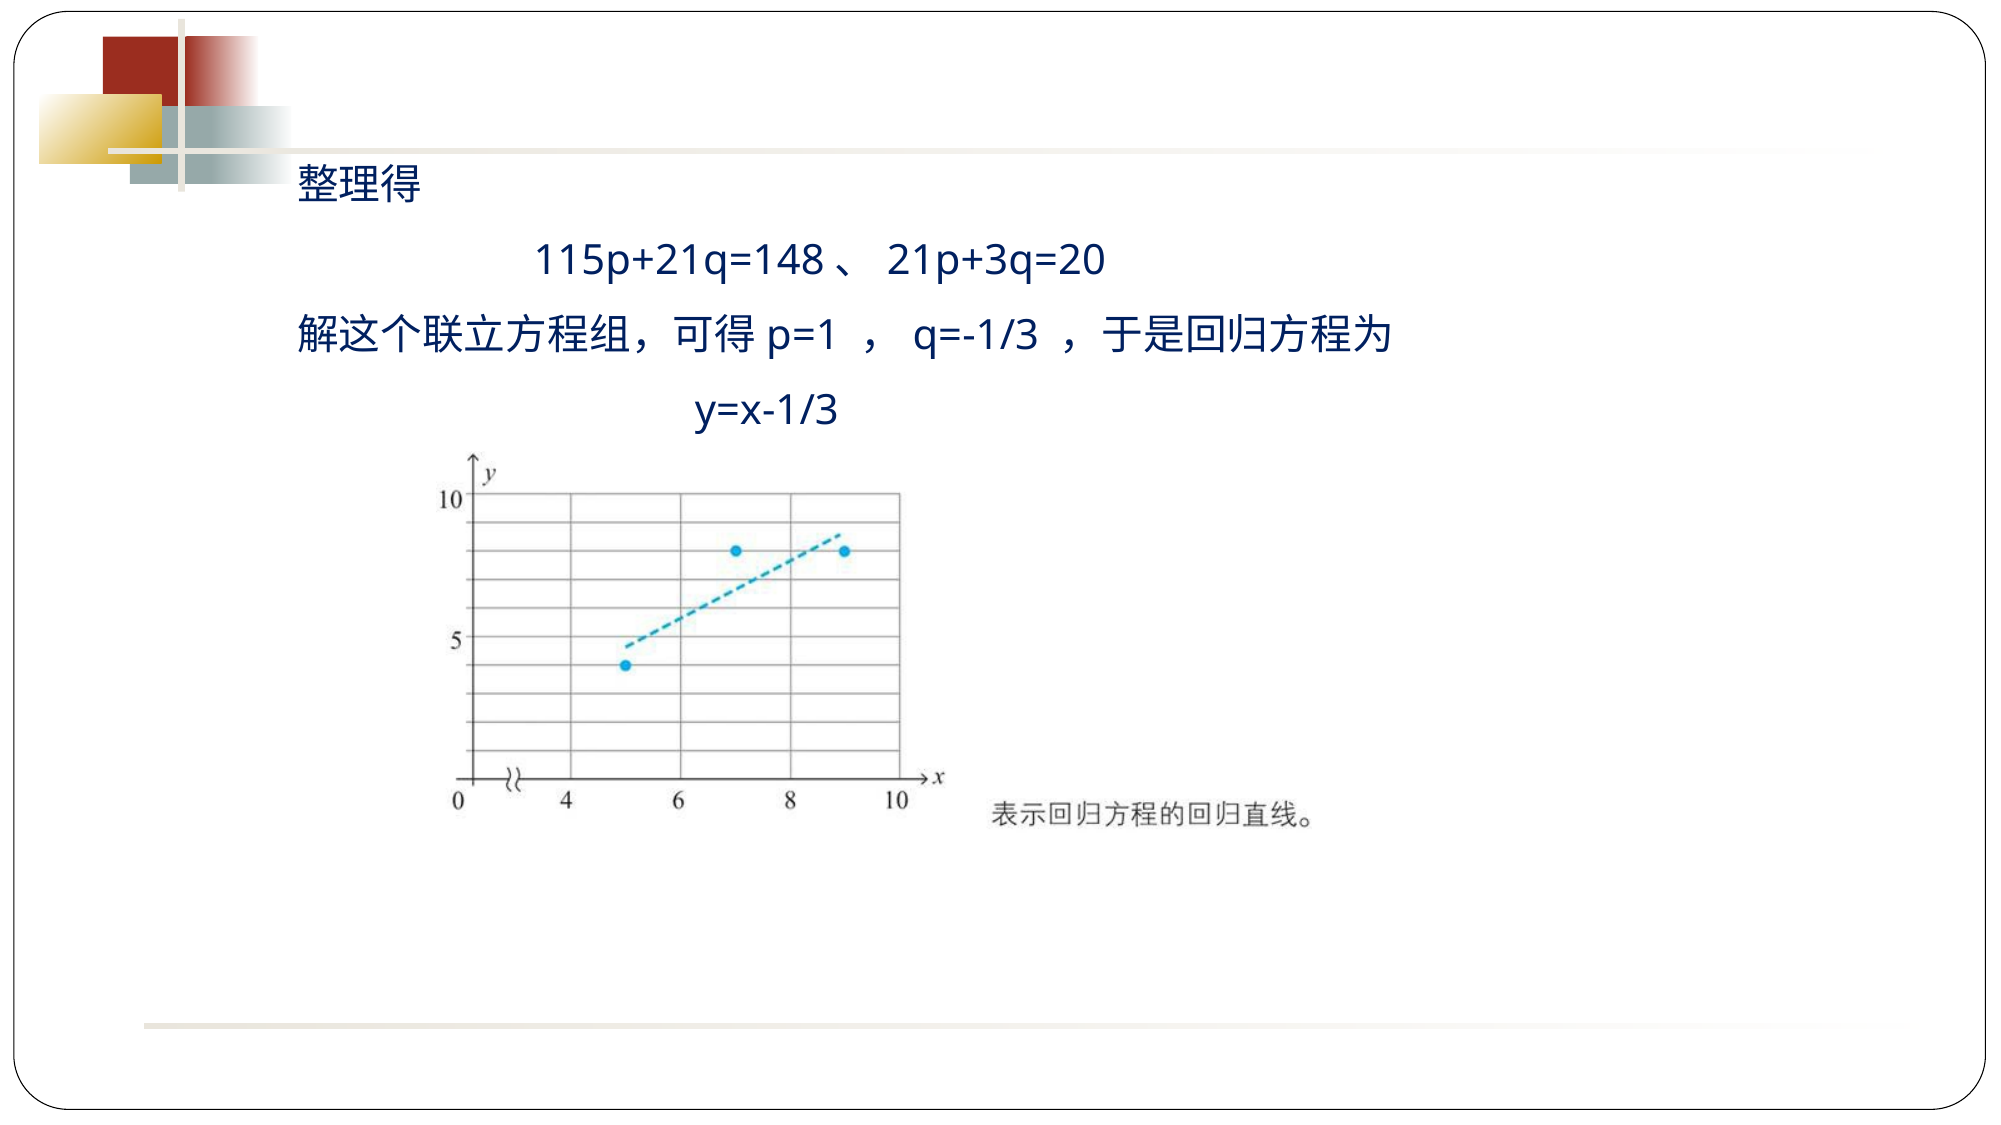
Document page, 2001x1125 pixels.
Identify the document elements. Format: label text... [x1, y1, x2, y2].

text_box 整理得 115p+21q=148、21p+3q=20 解这个联立方程组，可得p=1 ，q=-1/3 ，于是回归方程为 y=x-1/3 [282, 125, 1920, 740]
picture [436, 451, 1313, 834]
